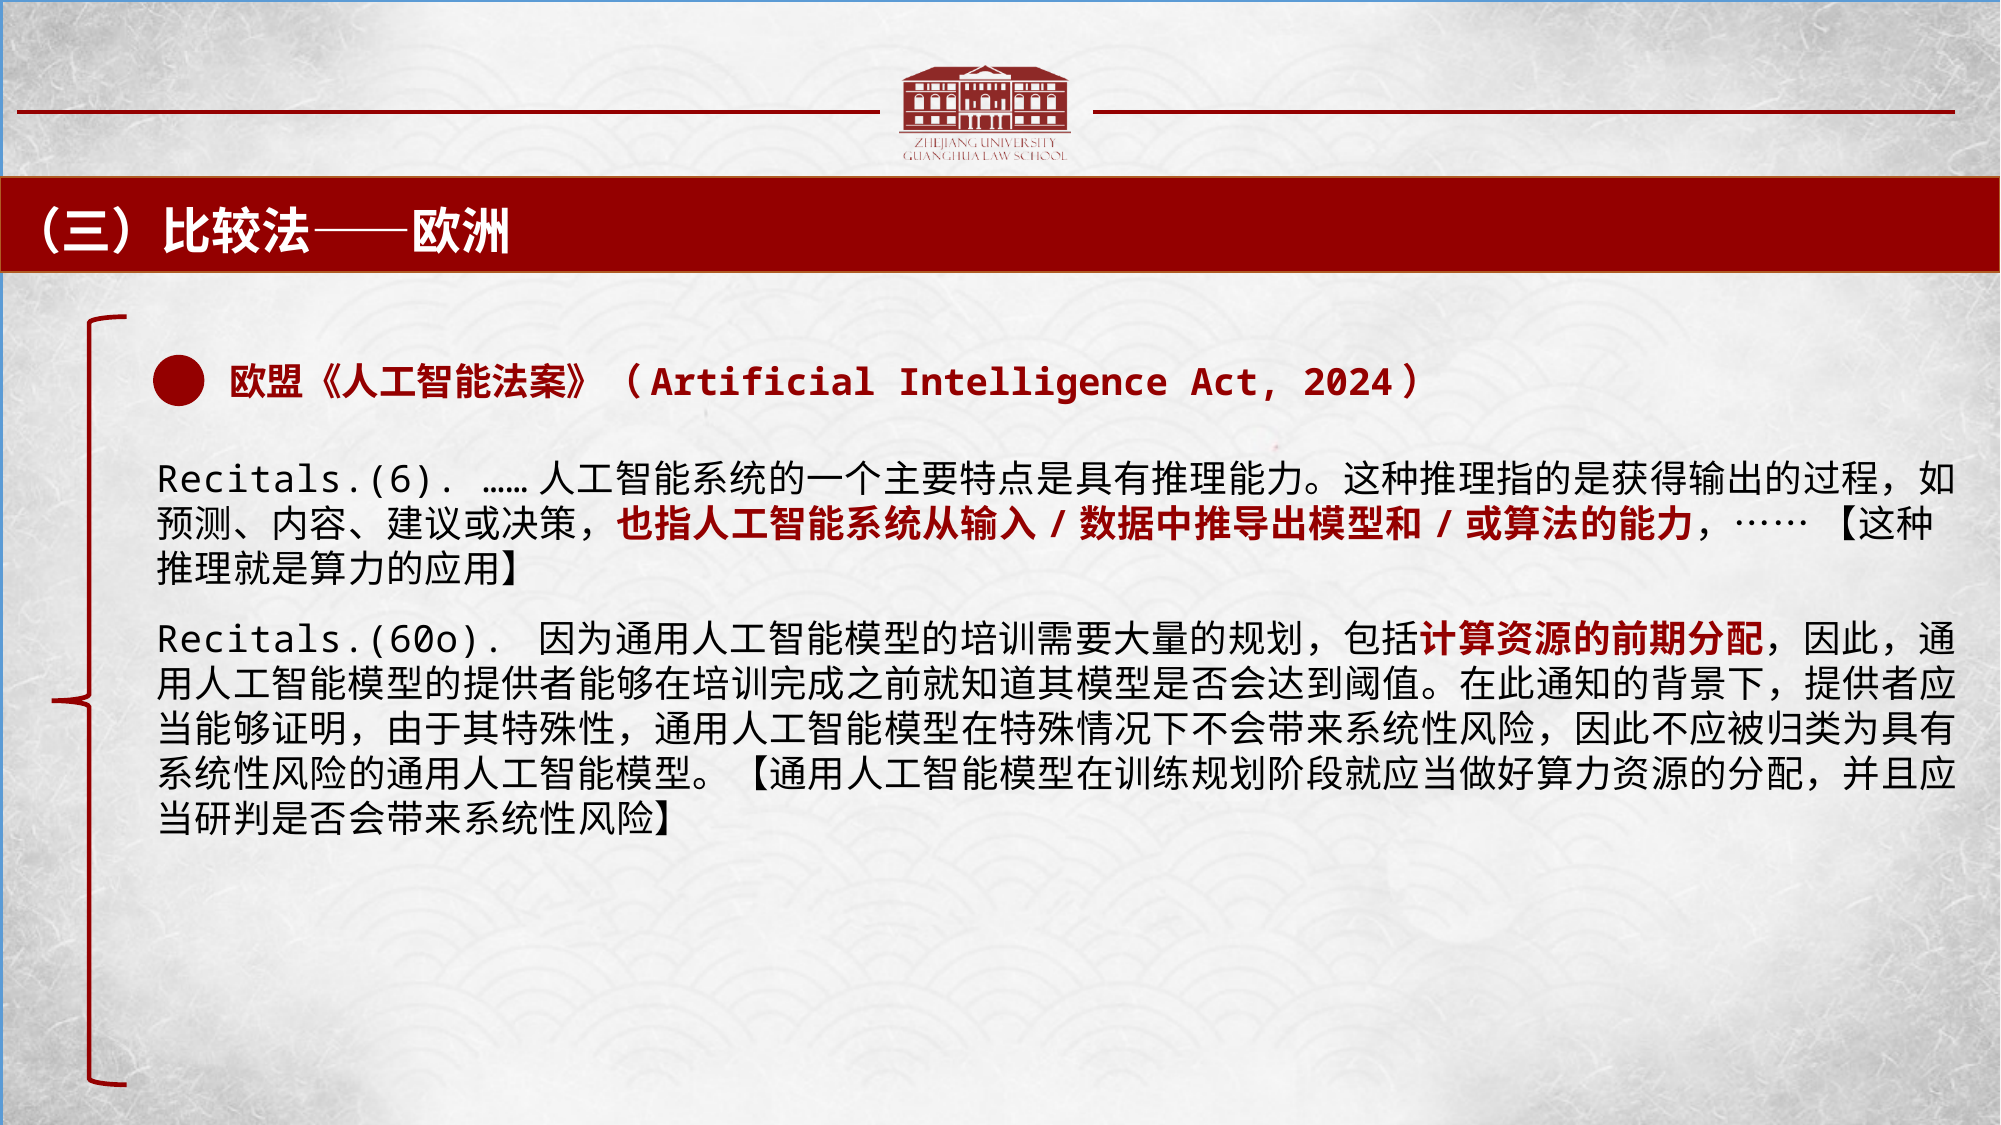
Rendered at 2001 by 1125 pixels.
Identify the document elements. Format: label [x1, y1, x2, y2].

picture [3, 0, 2001, 1125]
text_box [154, 350, 1525, 412]
